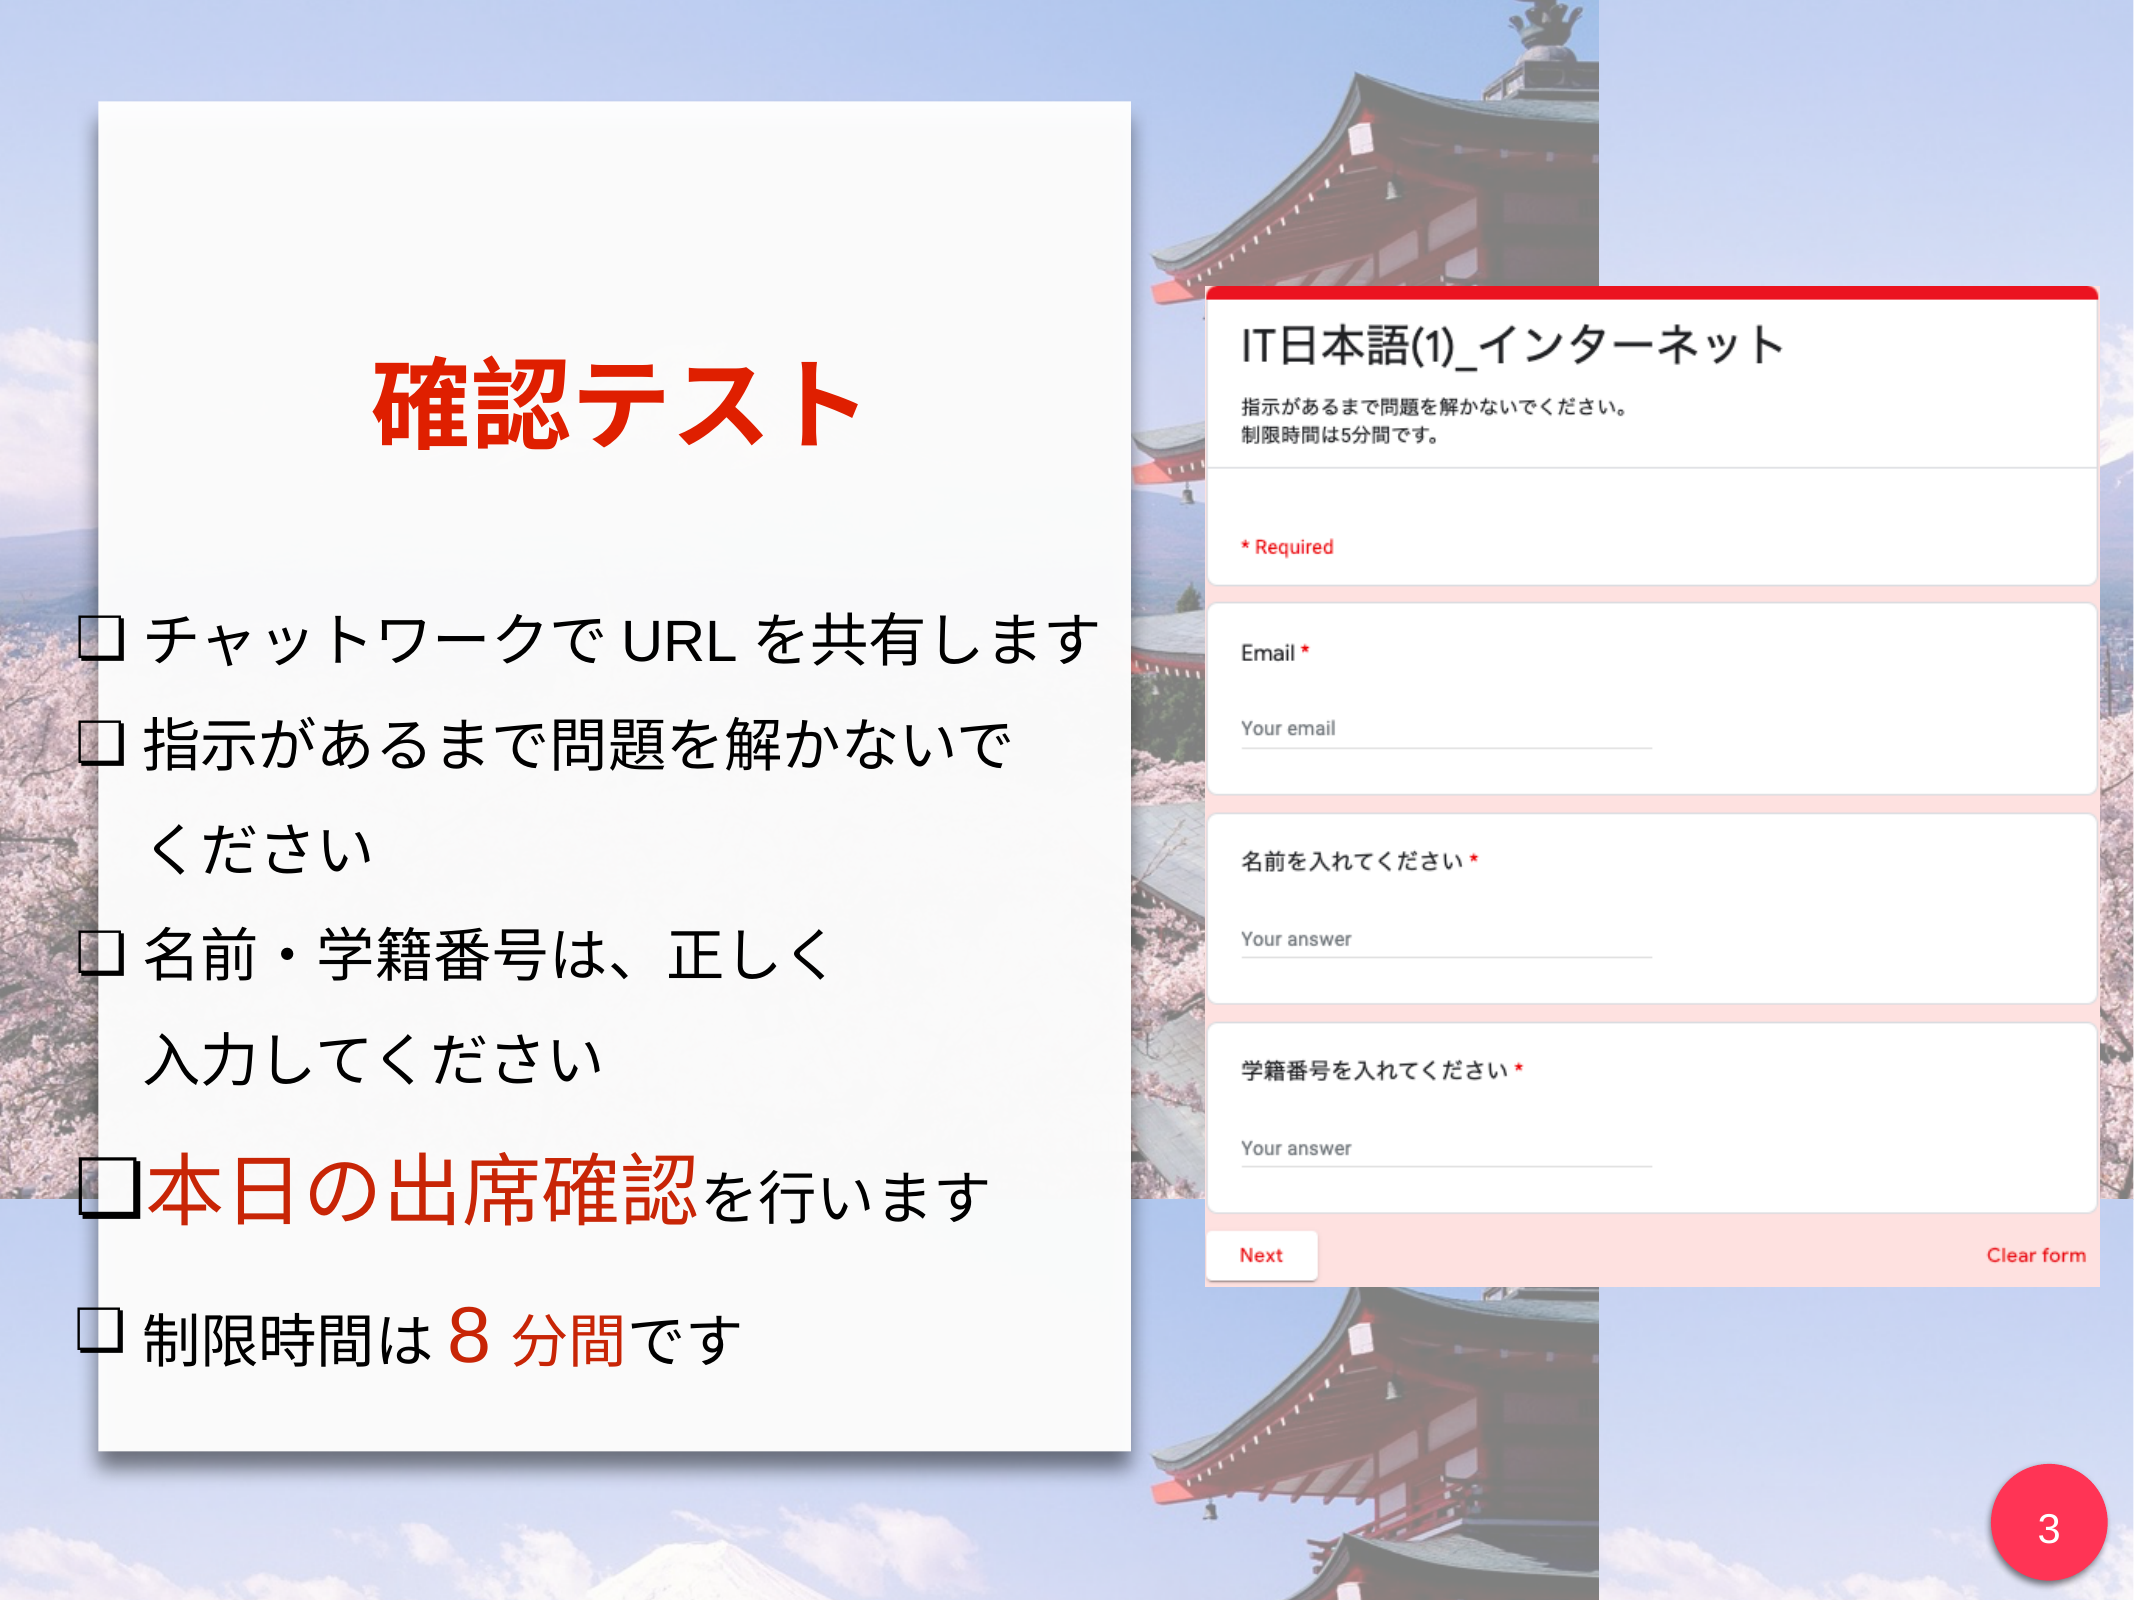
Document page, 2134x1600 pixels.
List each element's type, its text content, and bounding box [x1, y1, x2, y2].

picture [0, 0, 2134, 1600]
title 確認テスト [126, 253, 1116, 560]
slide_number 3 [2026, 1493, 2073, 1552]
list チャットワークでURLを共有します 指示があるまで問題を解かないで ください 名前・学籍番号は、正しく 入力してください 本日の出席確認を行います 制限時間は8分間です [58, 560, 1189, 1287]
